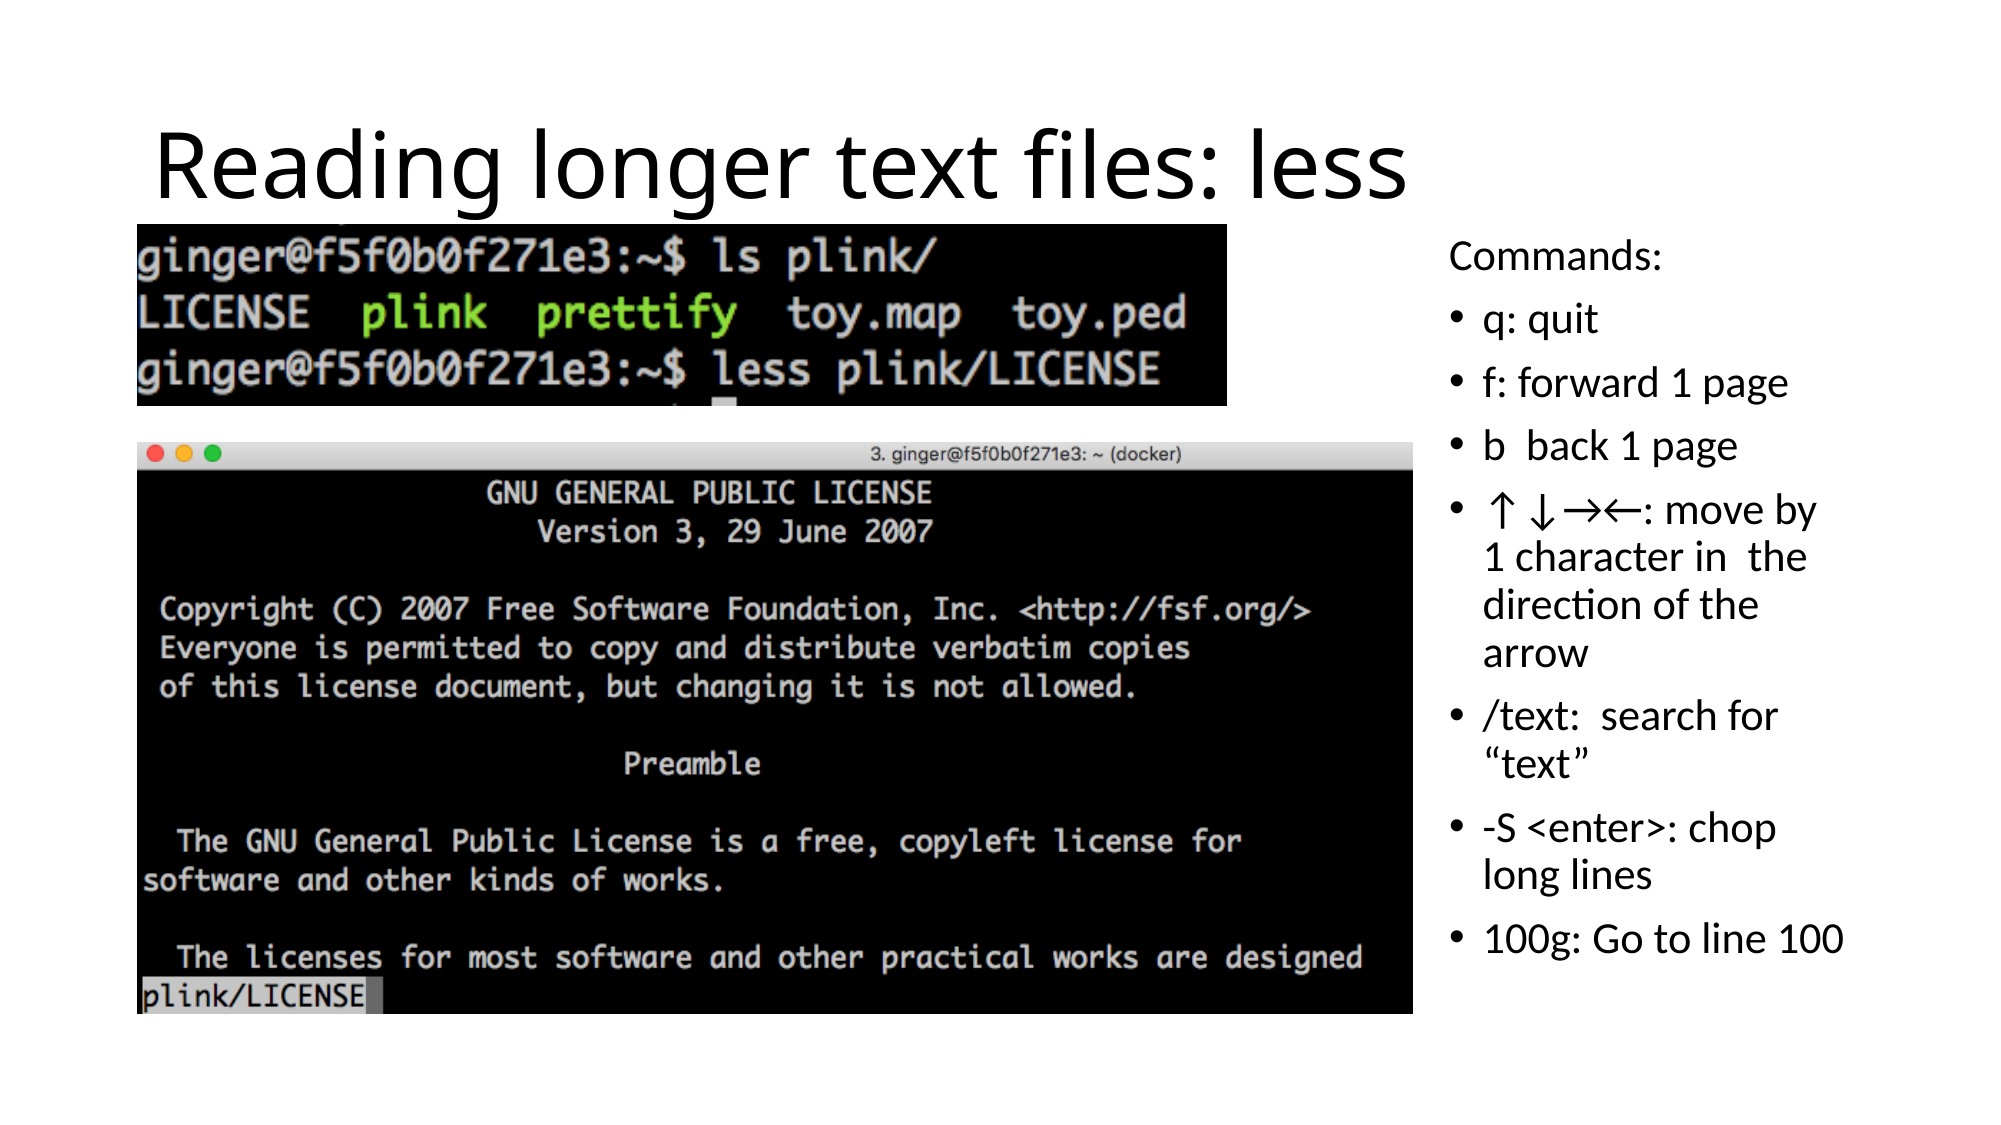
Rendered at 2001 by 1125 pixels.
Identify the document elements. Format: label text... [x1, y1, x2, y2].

list Commands: q: quit f: forward 1 page b back 1 page ↑↓→←: move by 1 character in the direction of the arrow /text: search for “text” -S <enter>: chop long lines 100g: Go to line 100 [1434, 224, 1863, 1014]
title Reading longer text files: less [137, 59, 1863, 278]
picture [137, 442, 1413, 1014]
picture [137, 224, 1227, 406]
